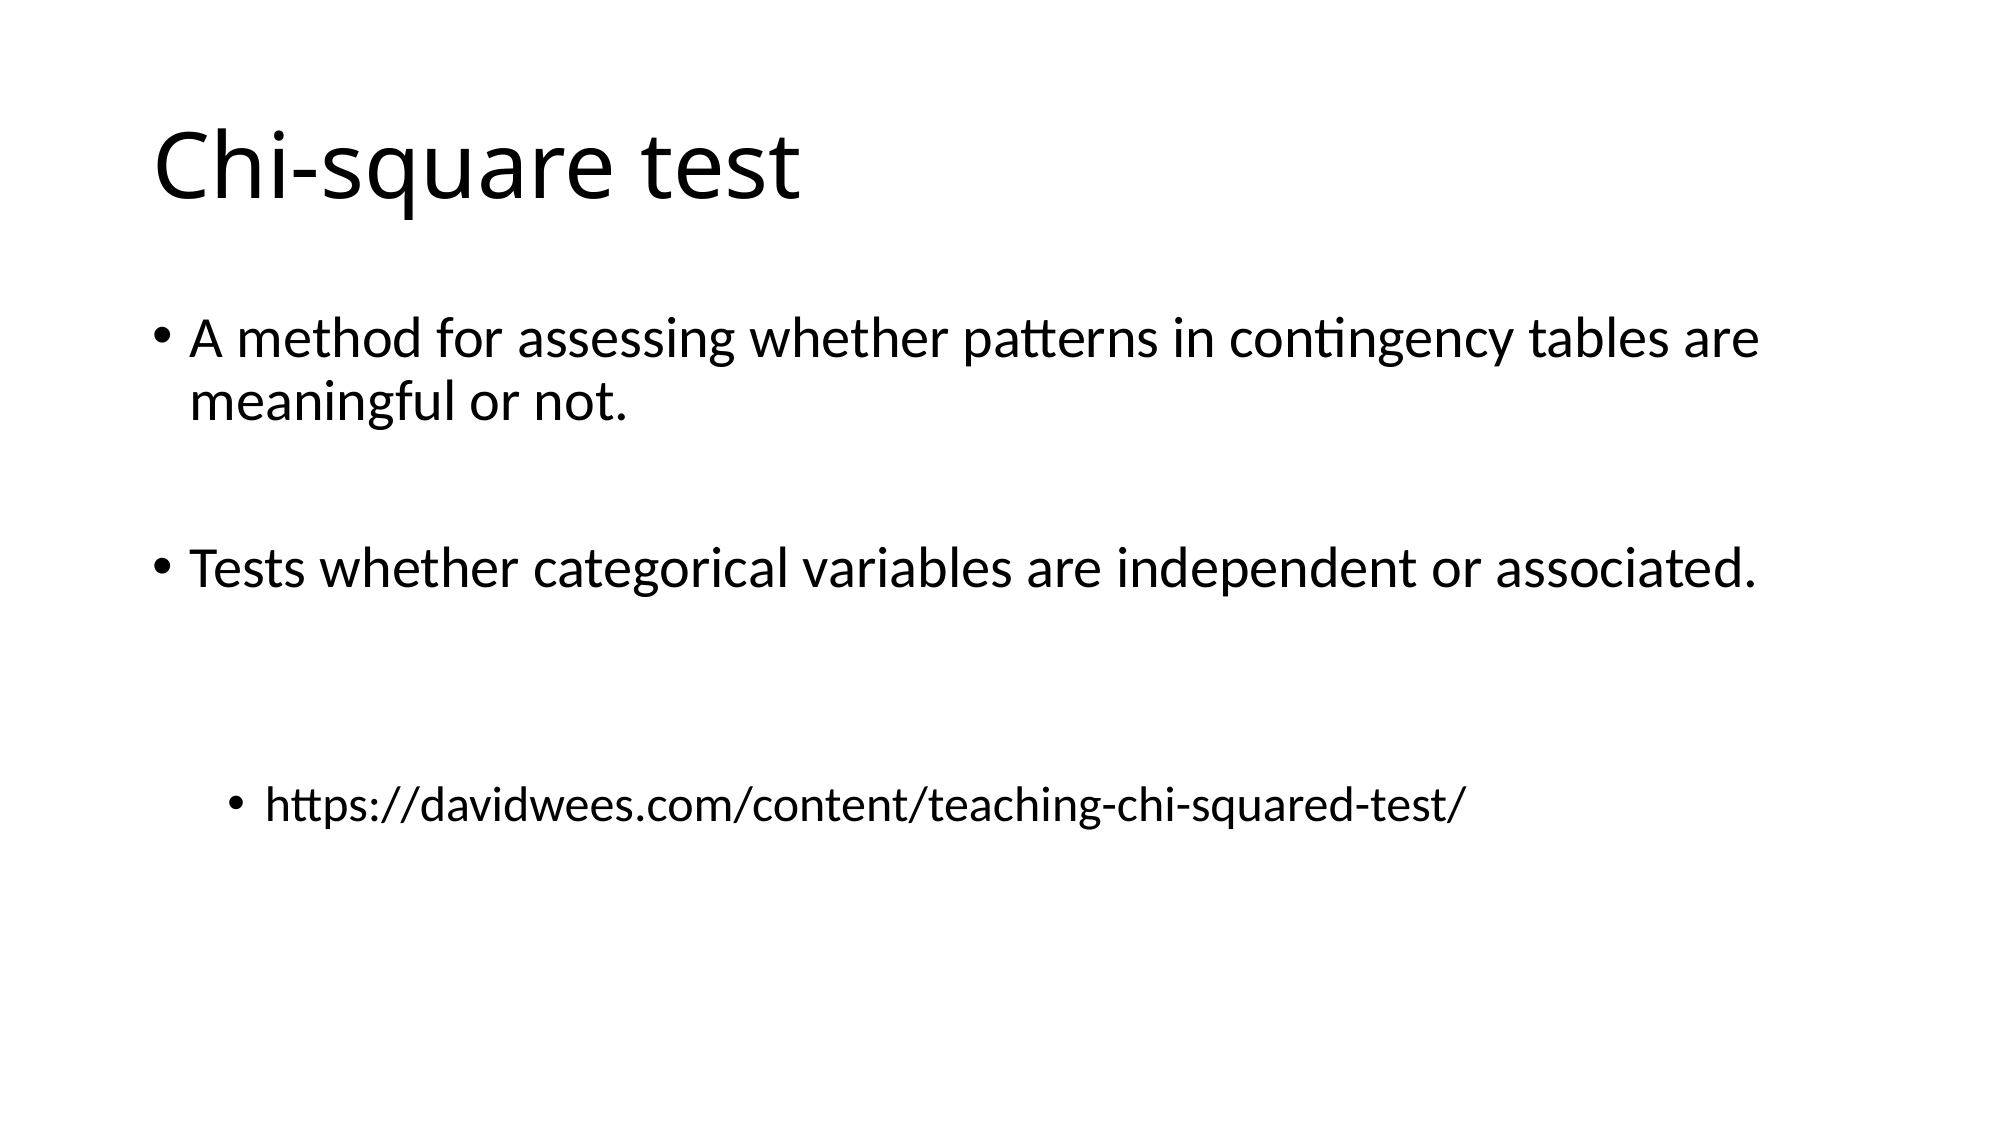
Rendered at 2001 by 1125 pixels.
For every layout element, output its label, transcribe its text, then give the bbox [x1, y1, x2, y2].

title Chi-square test [137, 59, 1863, 278]
list A method for assessing whether patterns in contingency tables are meaningful or not. Tests whether categorical variables are independent or associated. https://davidwees.com/content/teaching-chi-squared-test/ [137, 299, 1863, 1014]
